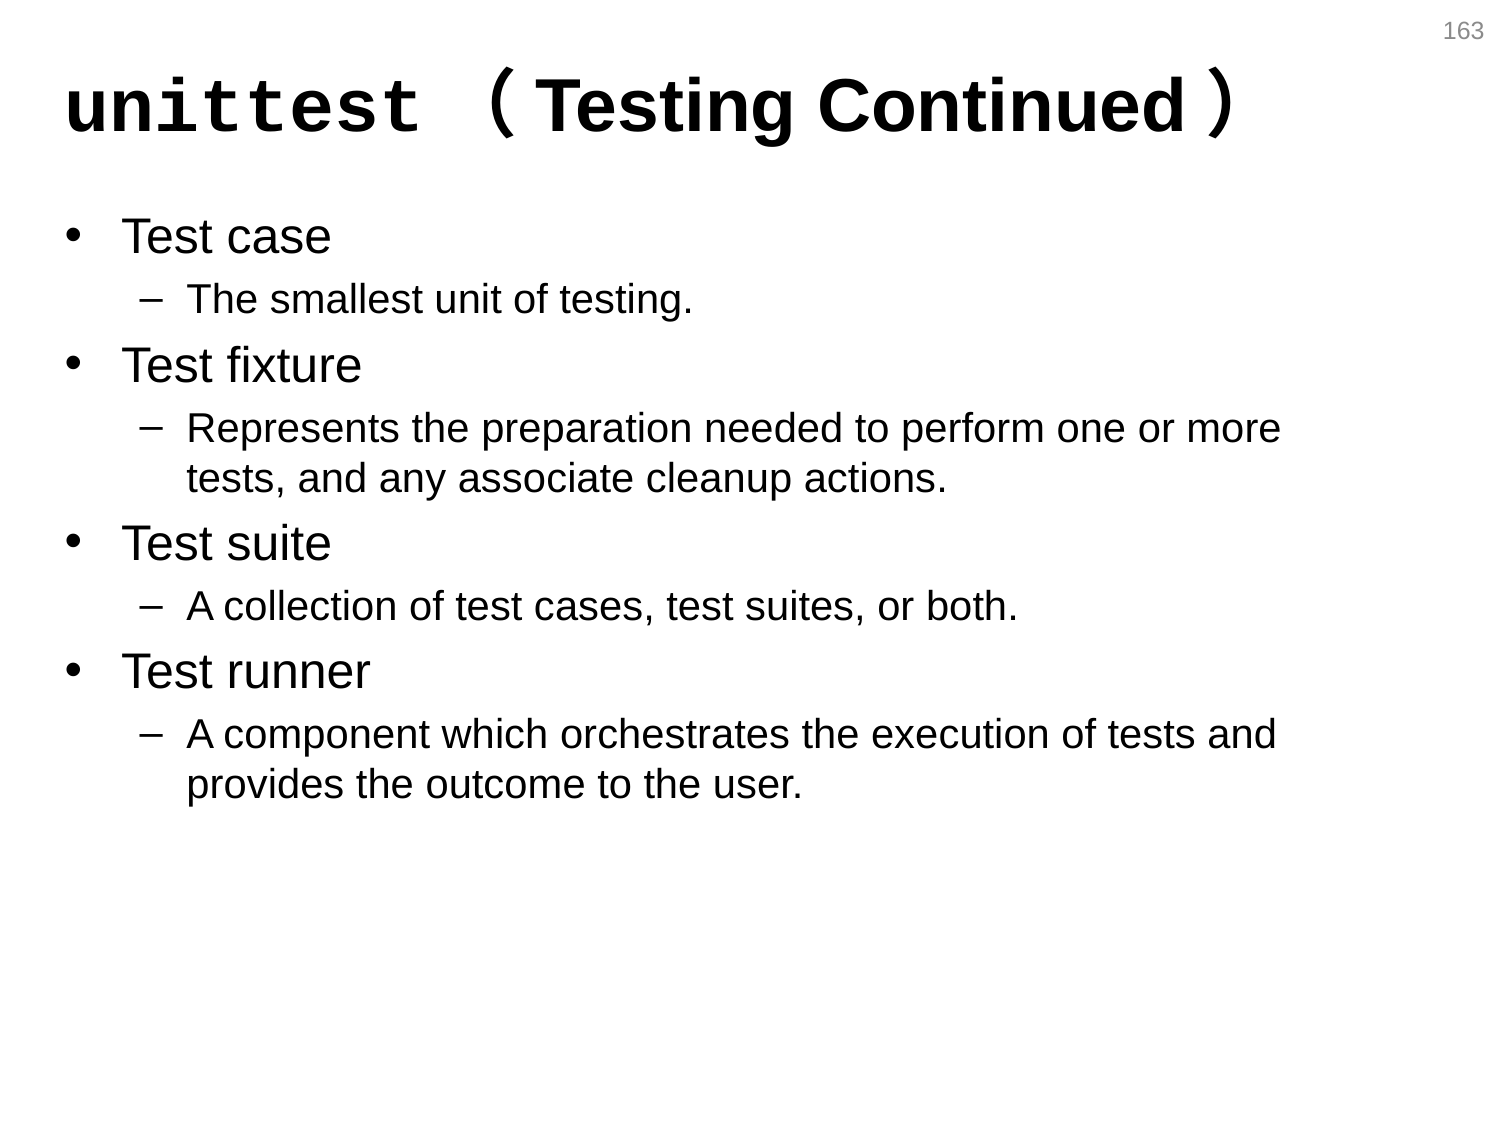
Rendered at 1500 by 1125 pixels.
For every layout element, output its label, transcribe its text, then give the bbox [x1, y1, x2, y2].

list Test case The smallest unit of testing. Test fixture Represents the preparation needed to perform one or more tests, and any associate cleanup actions. Test suite A collection of test cases, test suites, or both. Test runner A component which orchestrates the execution of tests and provides the outcome to the user. [49, 196, 1400, 939]
slide_number 163 [1149, 0, 1500, 60]
title unittest（Testing Continued） [49, 7, 1400, 195]
